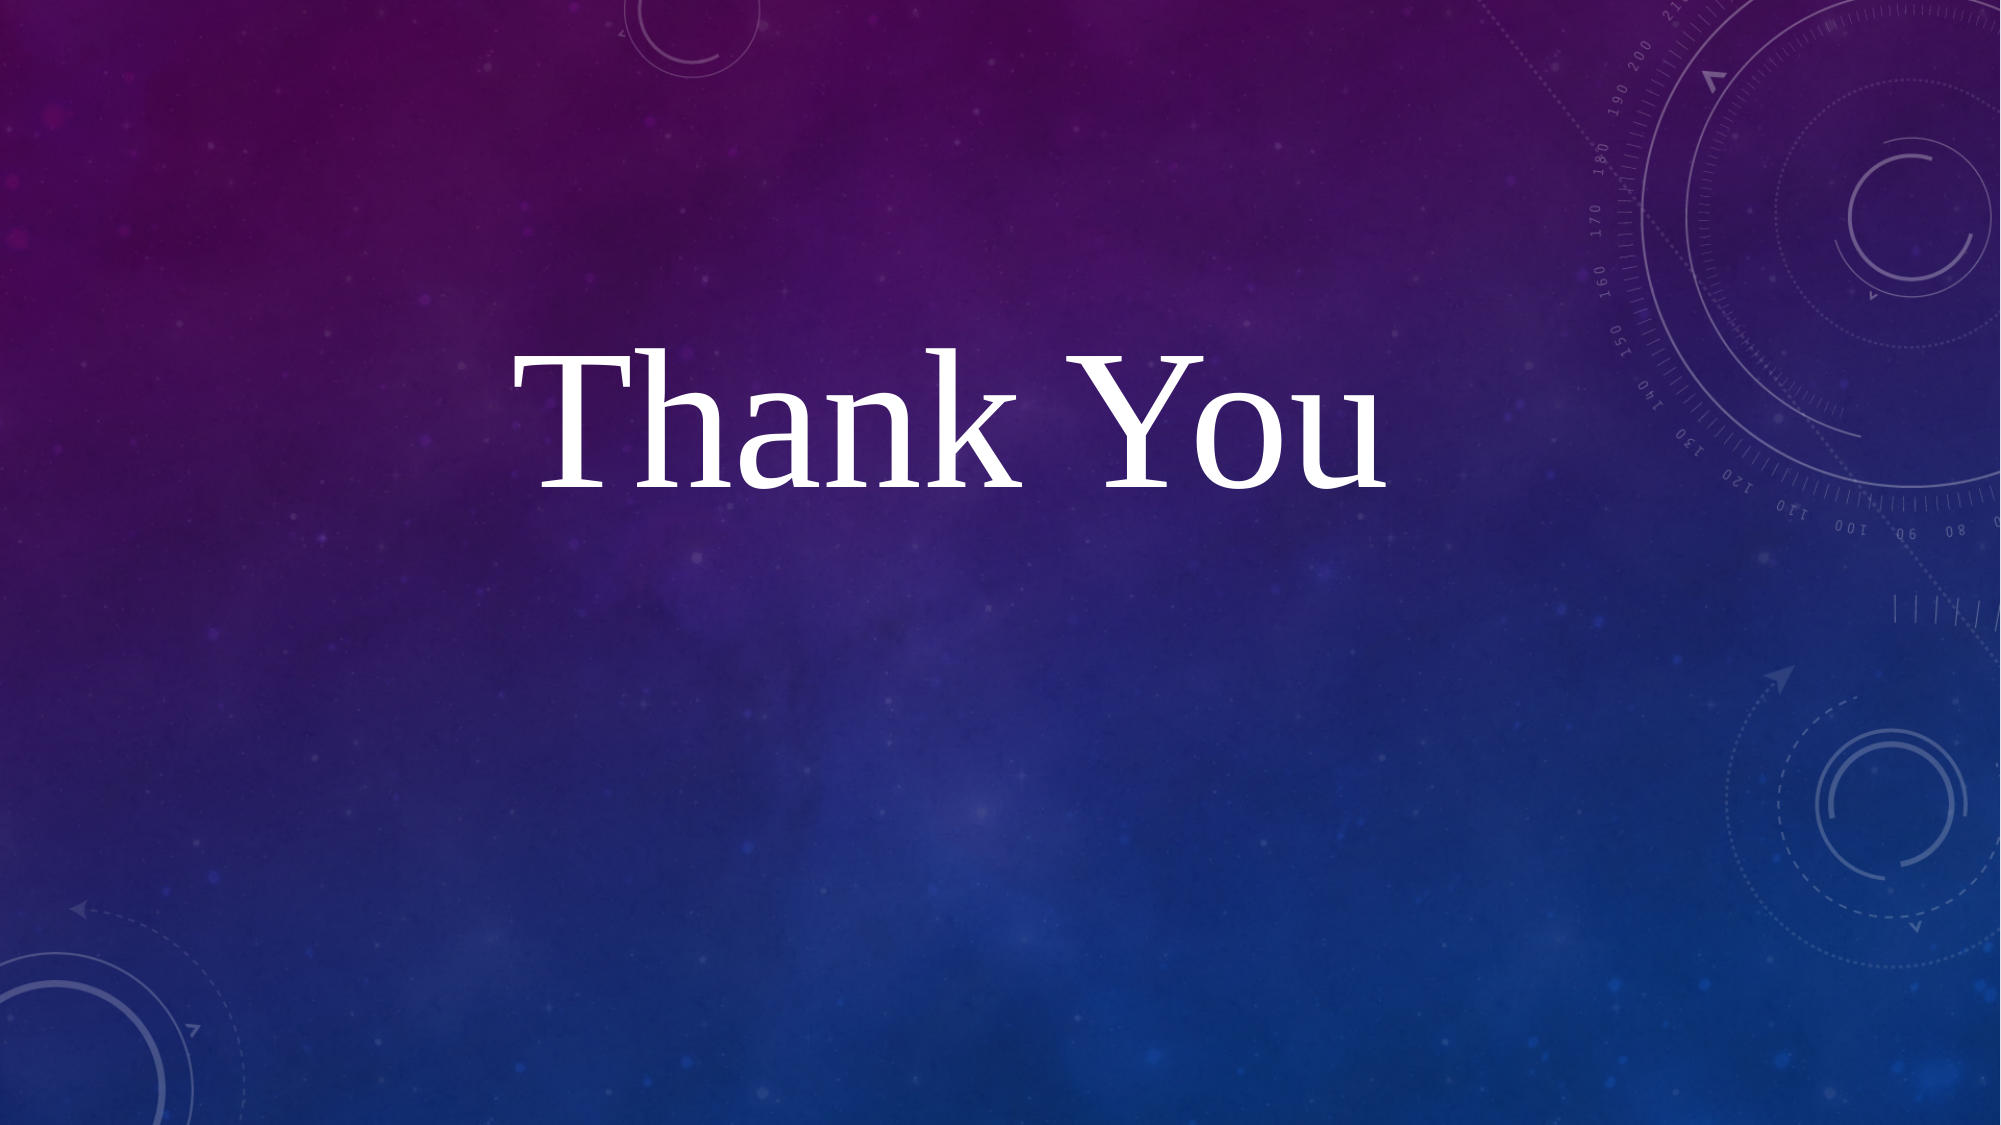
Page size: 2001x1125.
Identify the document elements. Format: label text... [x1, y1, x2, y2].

text_box Thank You [140, 280, 1761, 535]
picture [0, 0, 2001, 1125]
